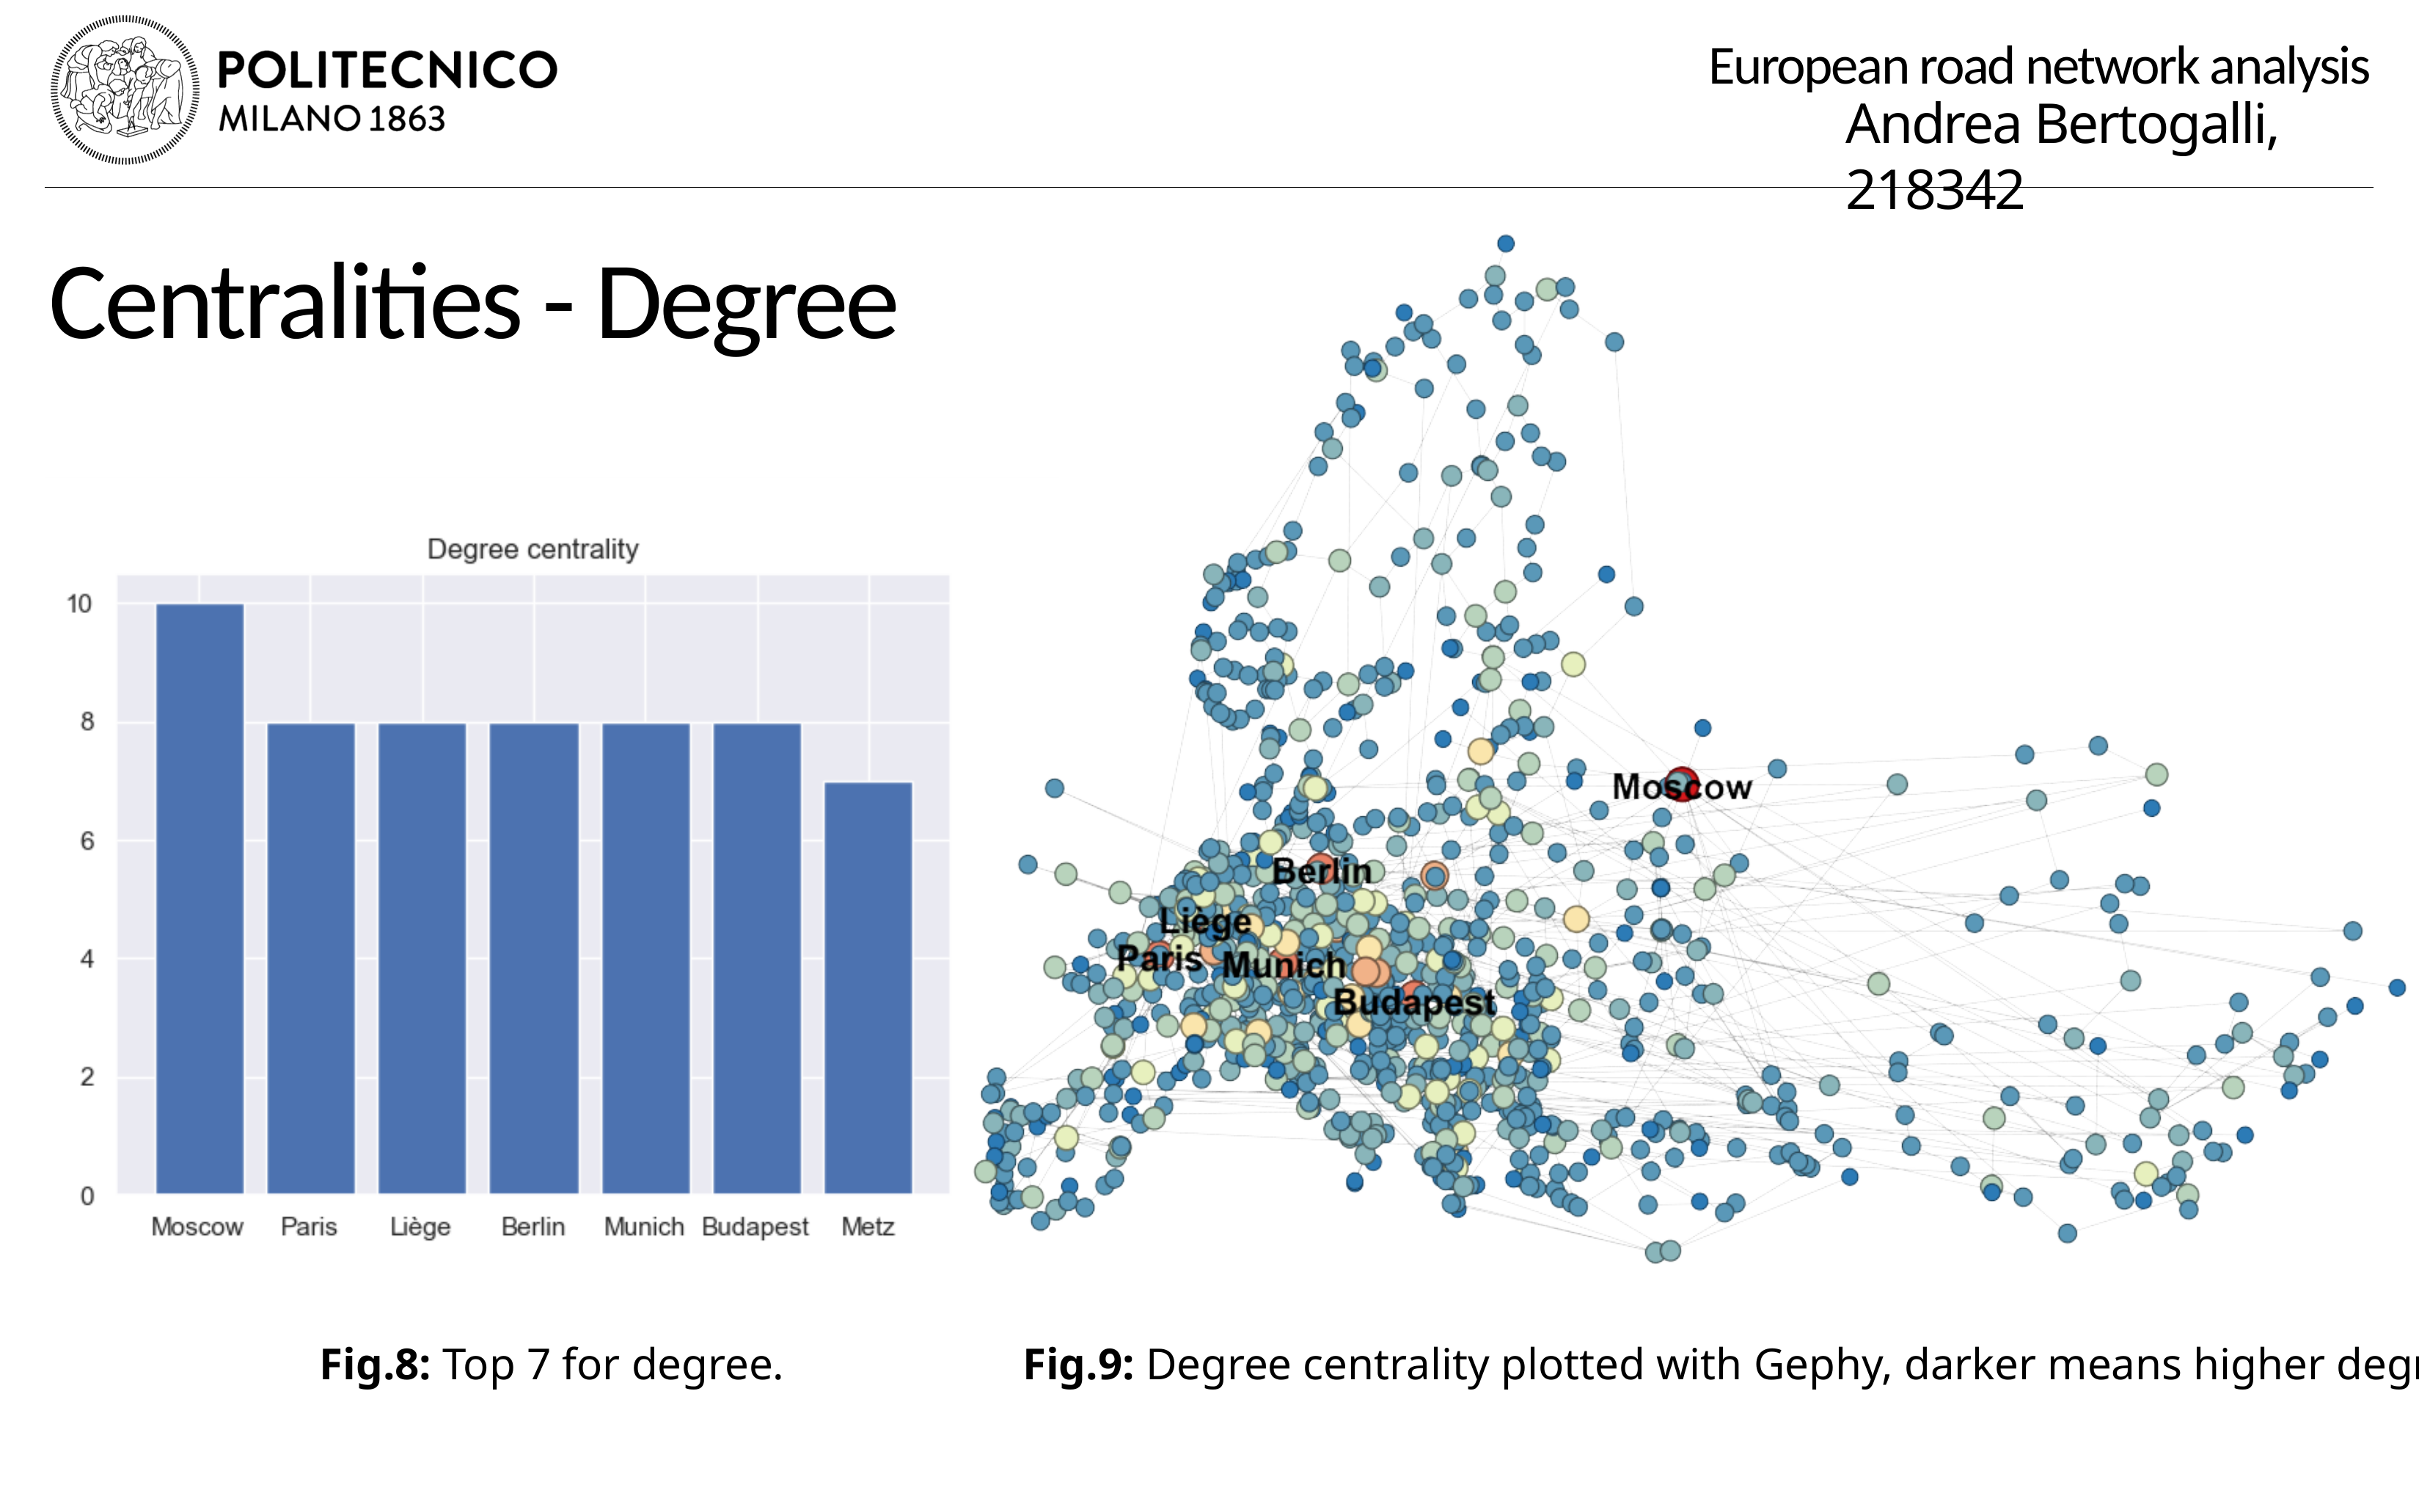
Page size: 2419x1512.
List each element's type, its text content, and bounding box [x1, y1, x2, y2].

picture [45, 227, 2419, 1439]
text_box European road network analysis [1612, 27, 2419, 95]
text_box Fig.8: Top 7 for degree. [0, 1331, 948, 1437]
picture [45, 12, 645, 166]
text_box Andrea Bertogalli, 218342 [1750, 87, 2419, 221]
text_box Centralities - Degree [0, 227, 950, 361]
